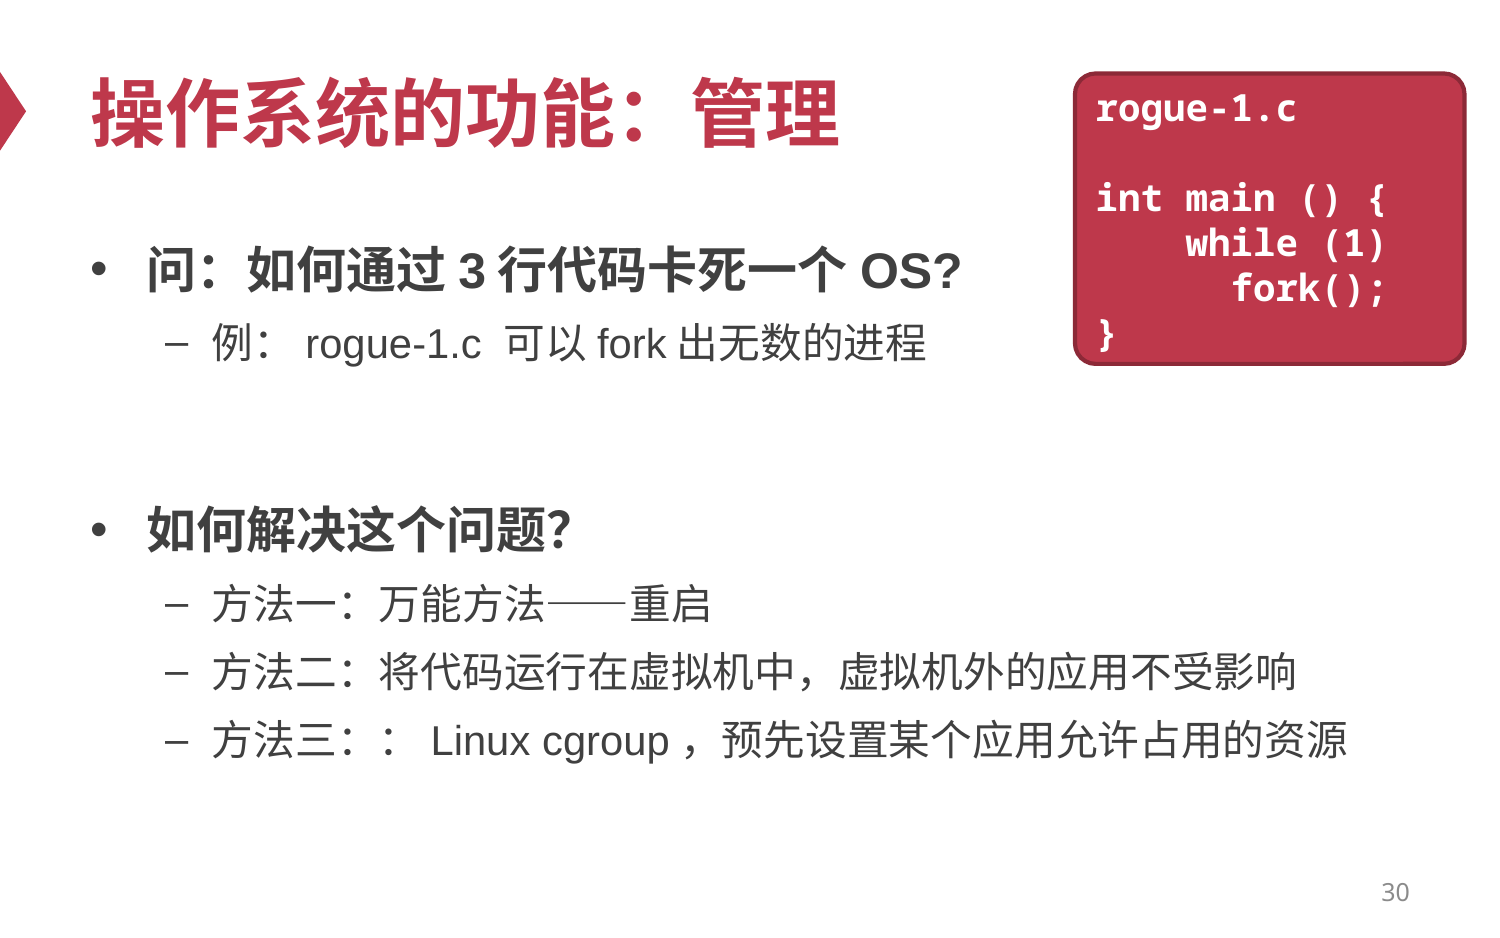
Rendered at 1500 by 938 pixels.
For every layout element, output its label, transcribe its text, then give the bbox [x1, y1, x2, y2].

text_box rogue-1.c int main () { while (1) fork(); } [1072, 71, 1467, 366]
title 操作系统的功能：管理 [75, 37, 1425, 186]
slide_number 30 [1074, 868, 1425, 919]
list 问：如何通过3行代码卡死一个OS? 例：rogue-1.c 可以fork出无数的进程 如何解决这个问题？ 方法一：万能方法——重启 方法二：将代码运行在虚拟机中，虚拟机外的应用不受影响 方法三：：Linux cgroup，预先设置某个应用允许占用的资源 [75, 218, 1425, 894]
